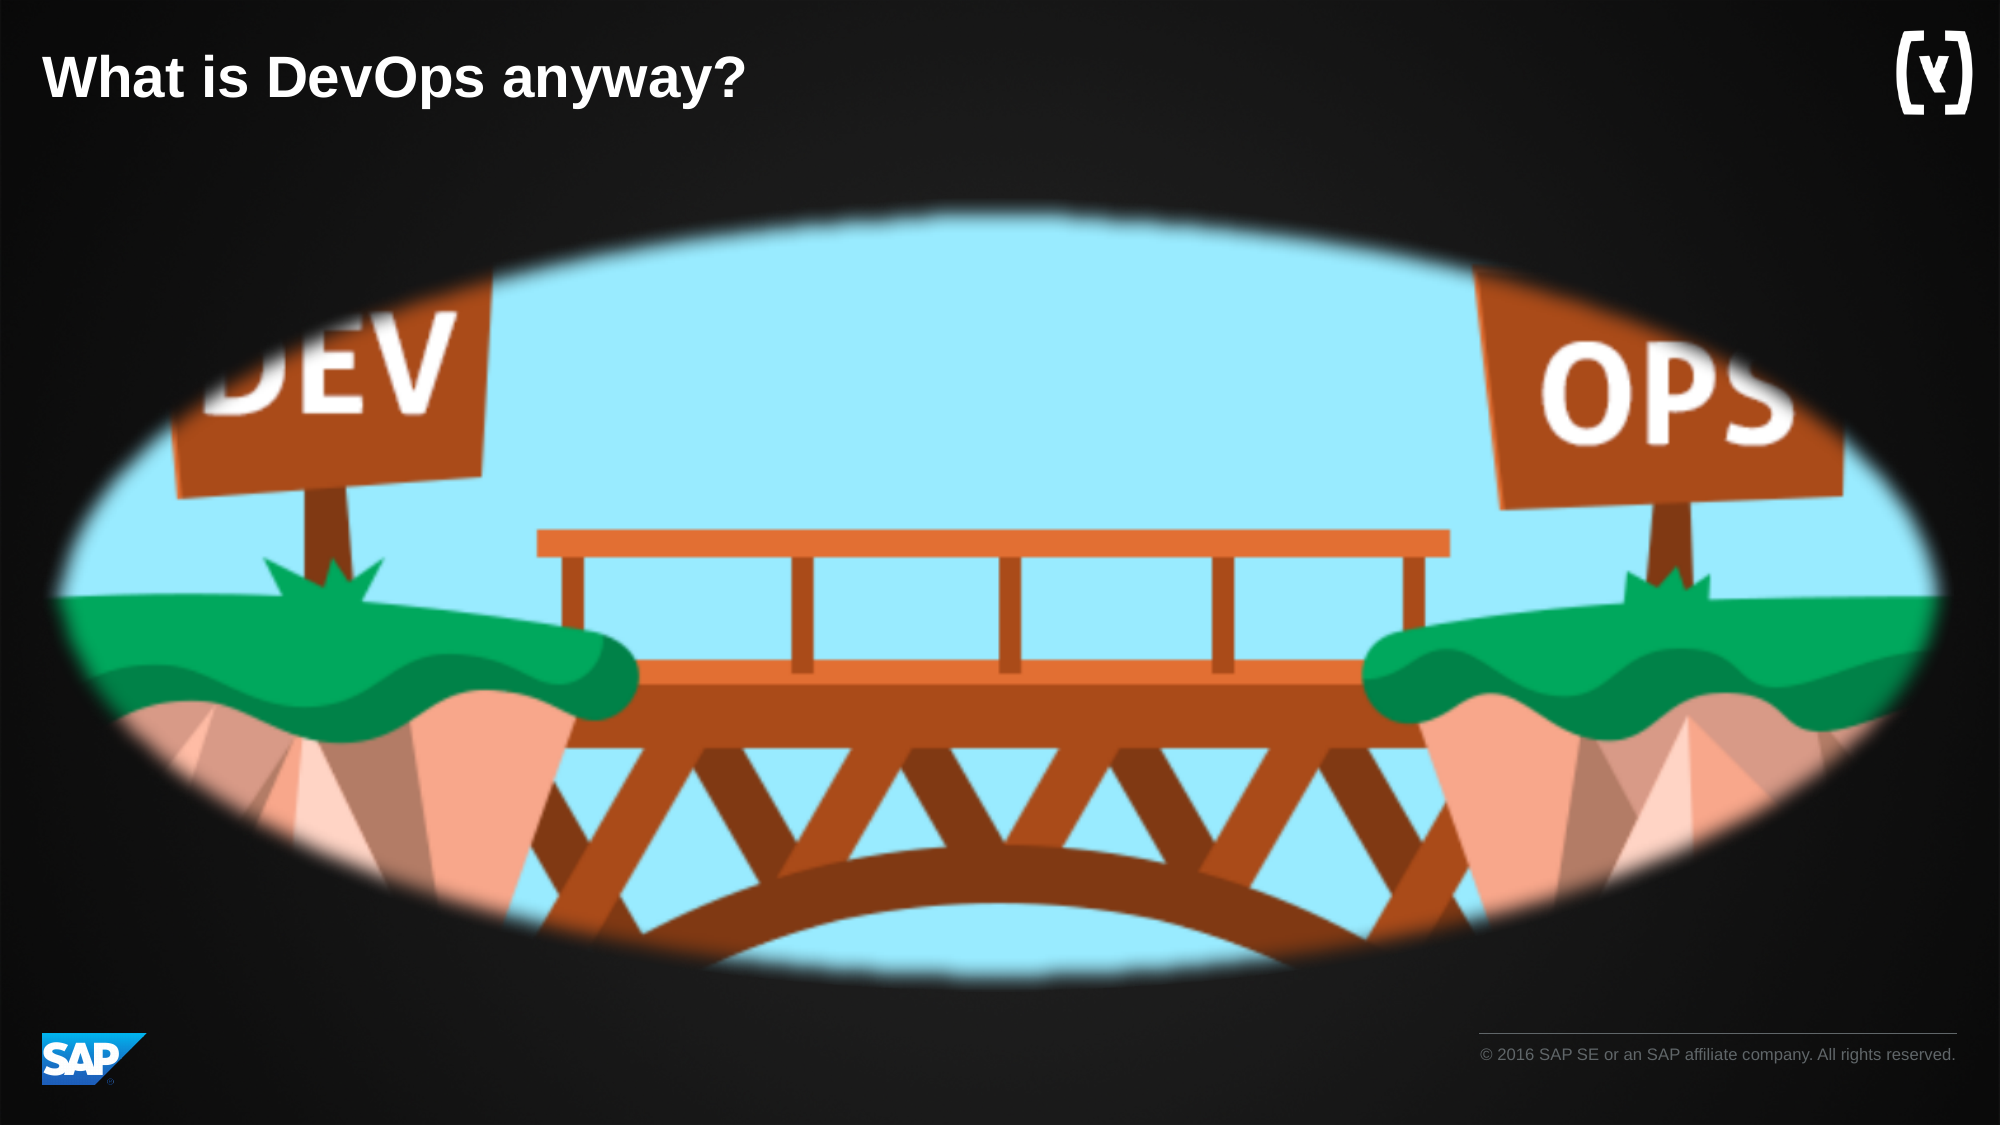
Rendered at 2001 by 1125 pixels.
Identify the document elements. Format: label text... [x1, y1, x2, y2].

picture [0, 0, 2000, 1125]
title What is DevOps anyway? [42, 46, 1874, 171]
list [42, 198, 1954, 993]
